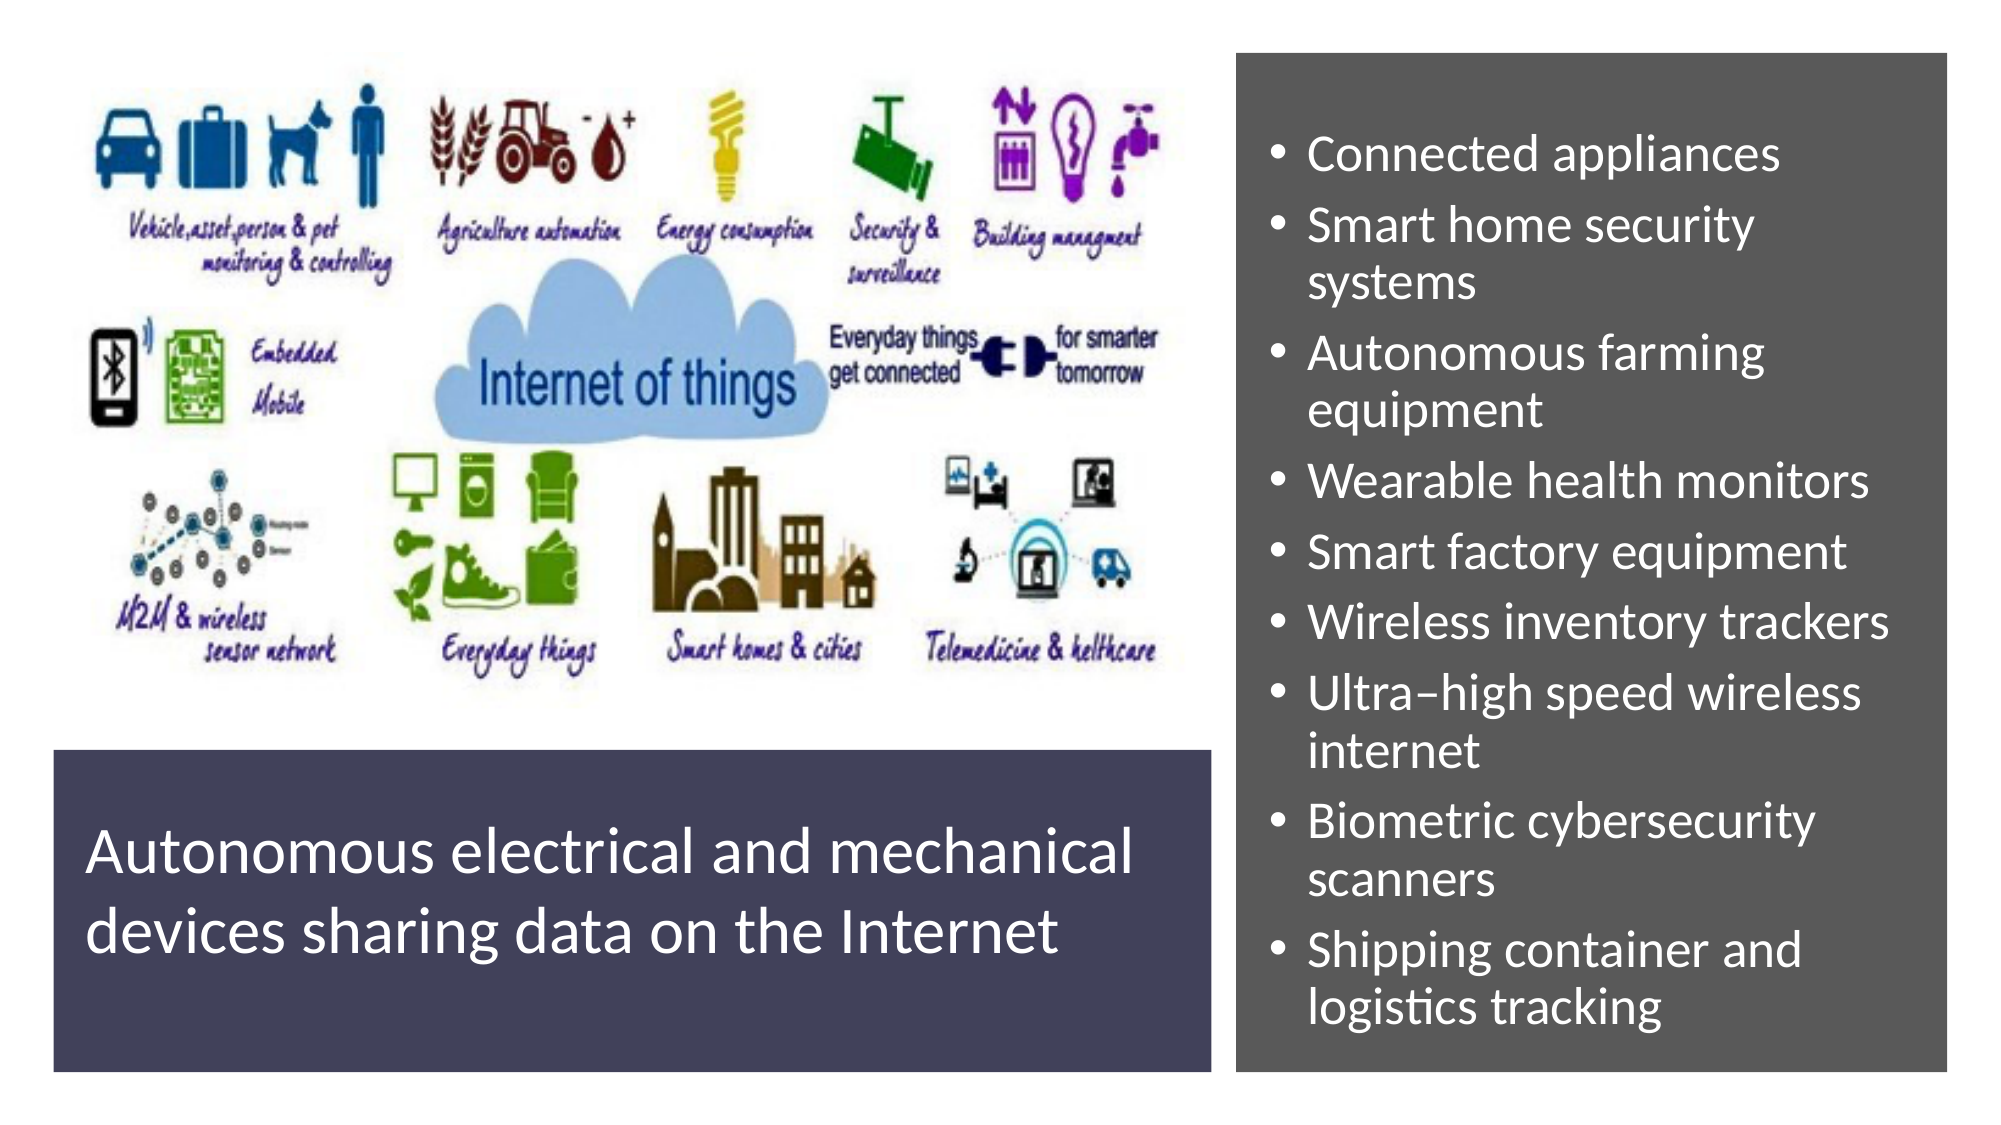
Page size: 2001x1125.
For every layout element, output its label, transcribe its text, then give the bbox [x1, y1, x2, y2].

list Connected appliances Smart home security systems Autonomous farming equipment Wearable health monitors Smart factory equipment Wireless inventory trackers Ultra–high speed wireless internet Biometric cybersecurity scanners Shipping container and logistics tracking [1253, 80, 1929, 1048]
text_box [1235, 52, 1948, 1073]
text_box [53, 749, 1212, 1073]
text_box Autonomous electrical and mechanical devices sharing data on the Internet [71, 799, 1193, 1020]
picture [53, 52, 1212, 727]
